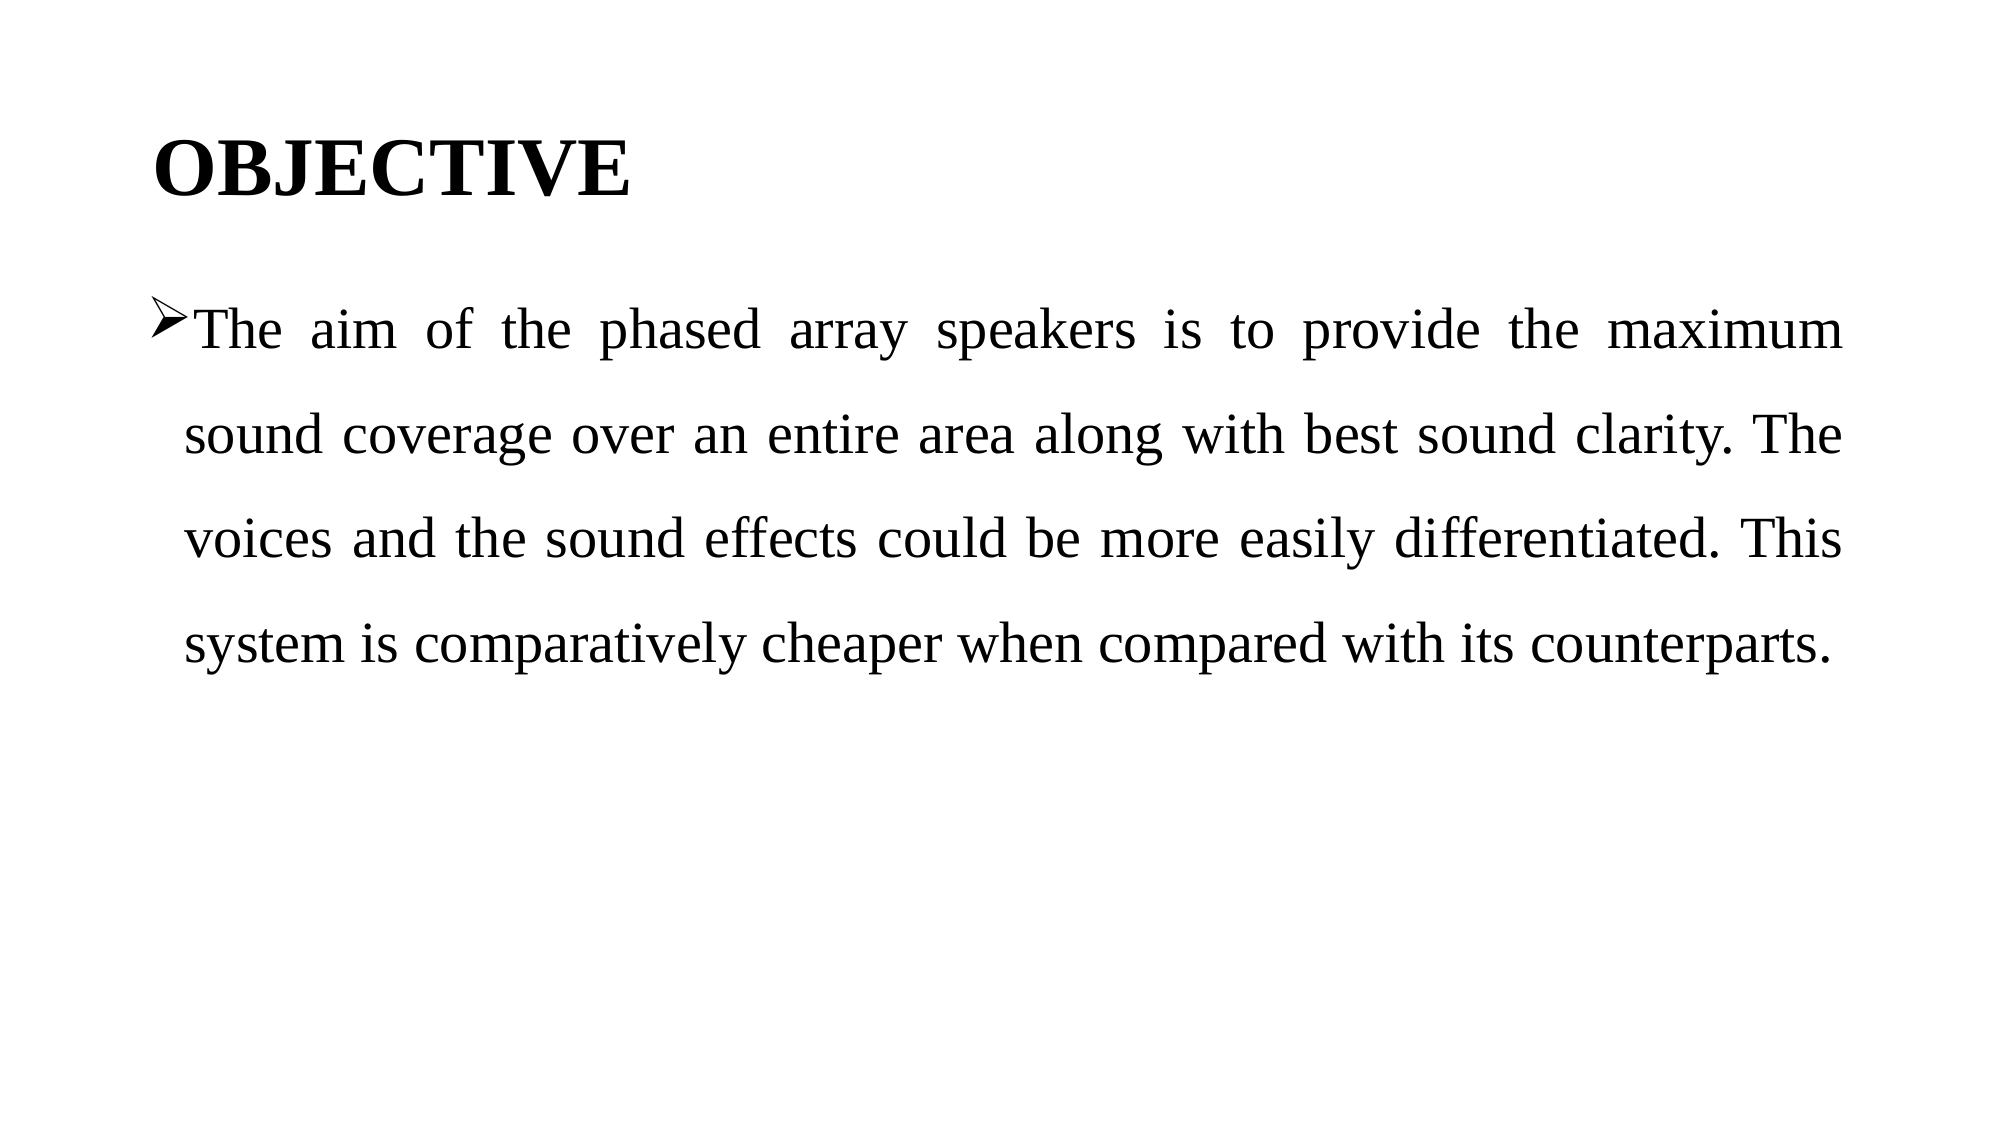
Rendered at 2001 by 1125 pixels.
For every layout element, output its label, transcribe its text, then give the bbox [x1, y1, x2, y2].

title OBJECTIVE [137, 59, 1863, 278]
list The aim of the phased array speakers is to provide the maximum sound coverage over an entire area along with best sound clarity. The voices and the sound effects could be more easily differentiated. This system is comparatively cheaper when compared with its counterparts. [131, 247, 1860, 962]
